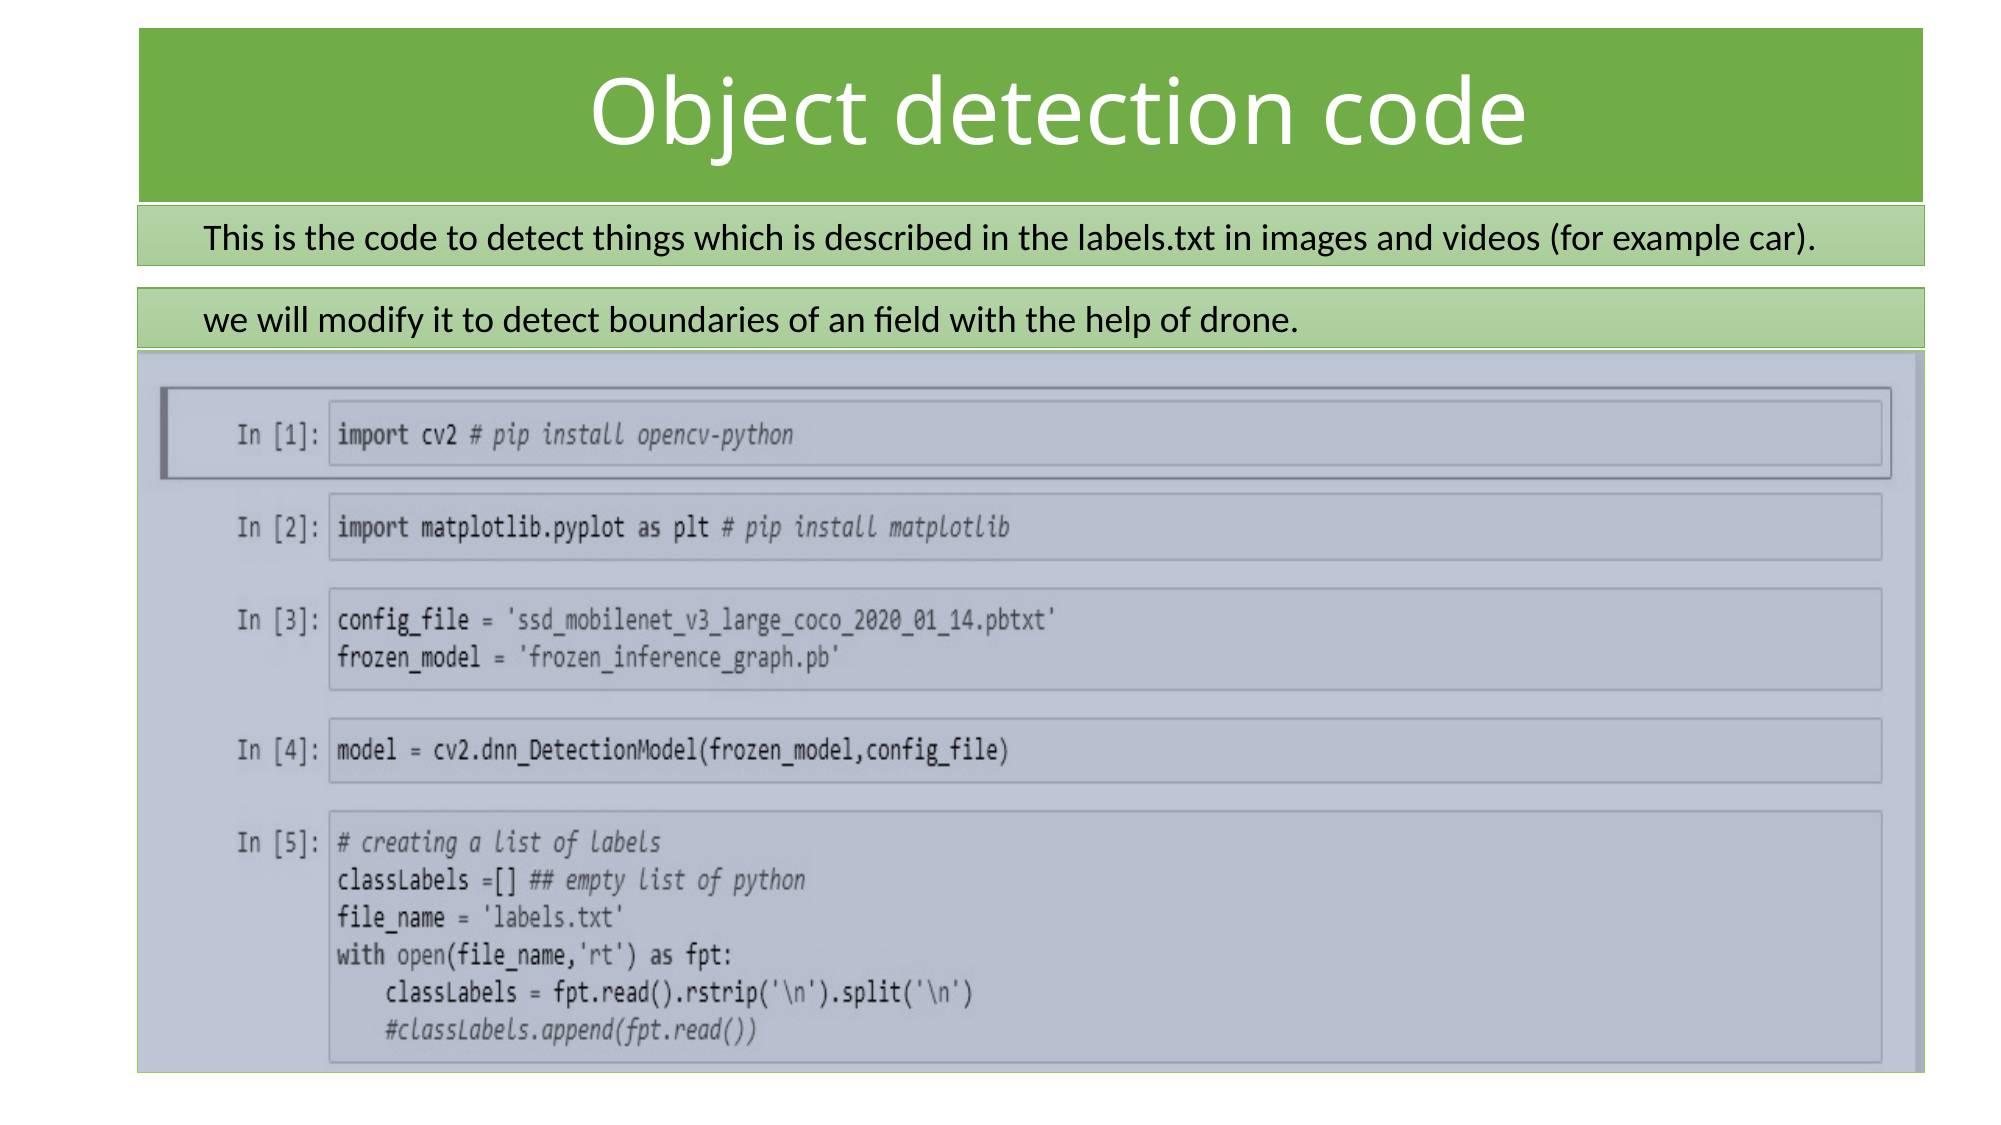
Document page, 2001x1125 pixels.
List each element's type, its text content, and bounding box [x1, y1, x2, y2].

text_box This is the code to detect things which is described in the labels.txt in images and videos (for example car). [137, 205, 1925, 266]
text_box we will modify it to detect boundaries of an field with the help of drone. [137, 287, 1925, 348]
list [137, 350, 1925, 1073]
title Object detection code [136, 25, 1926, 205]
